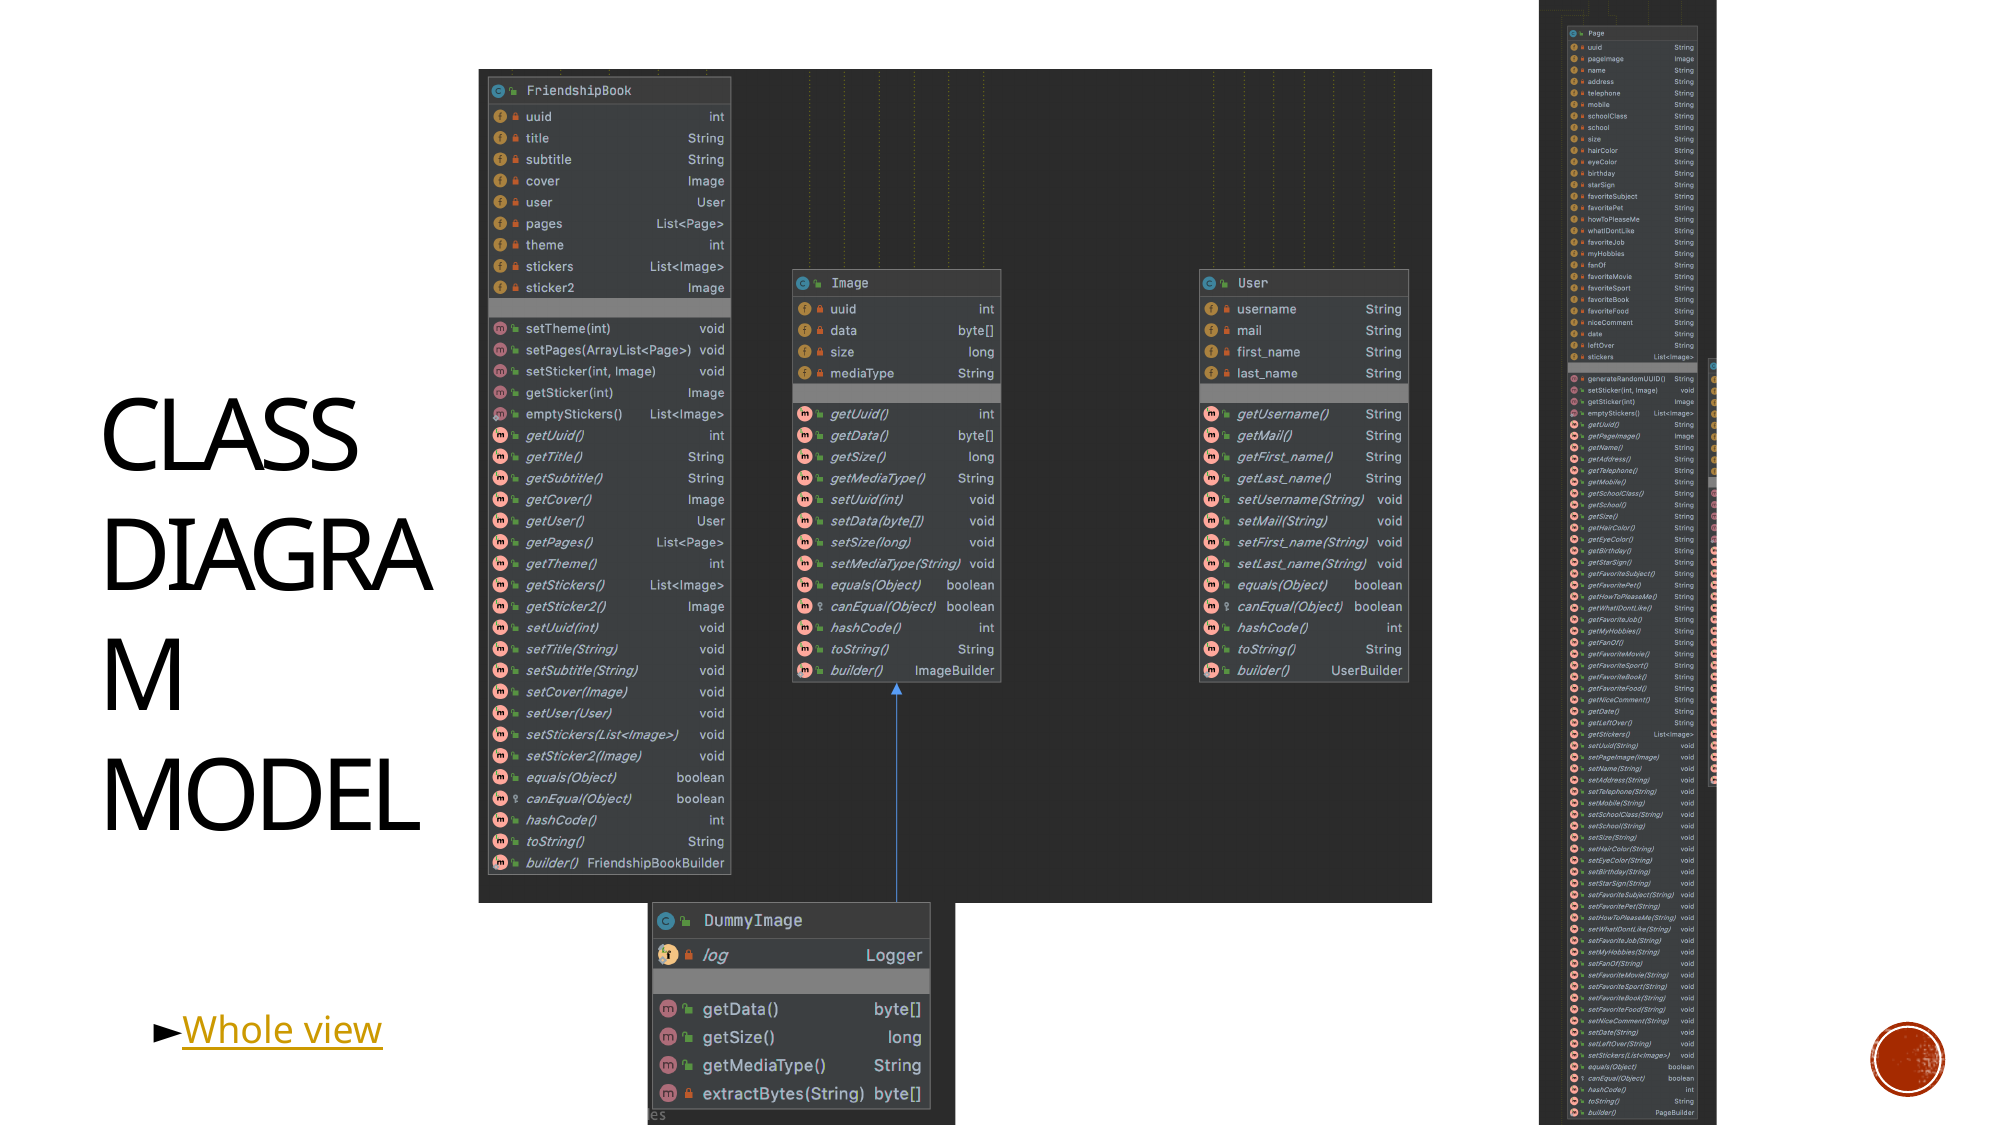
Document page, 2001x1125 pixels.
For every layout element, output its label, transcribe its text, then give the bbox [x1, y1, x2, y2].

title Class Diagram Model [83, 69, 452, 1125]
picture [647, 903, 956, 1125]
picture [1538, 0, 1717, 1125]
text_box ►Whole view [138, 999, 398, 1065]
picture [478, 69, 1433, 903]
